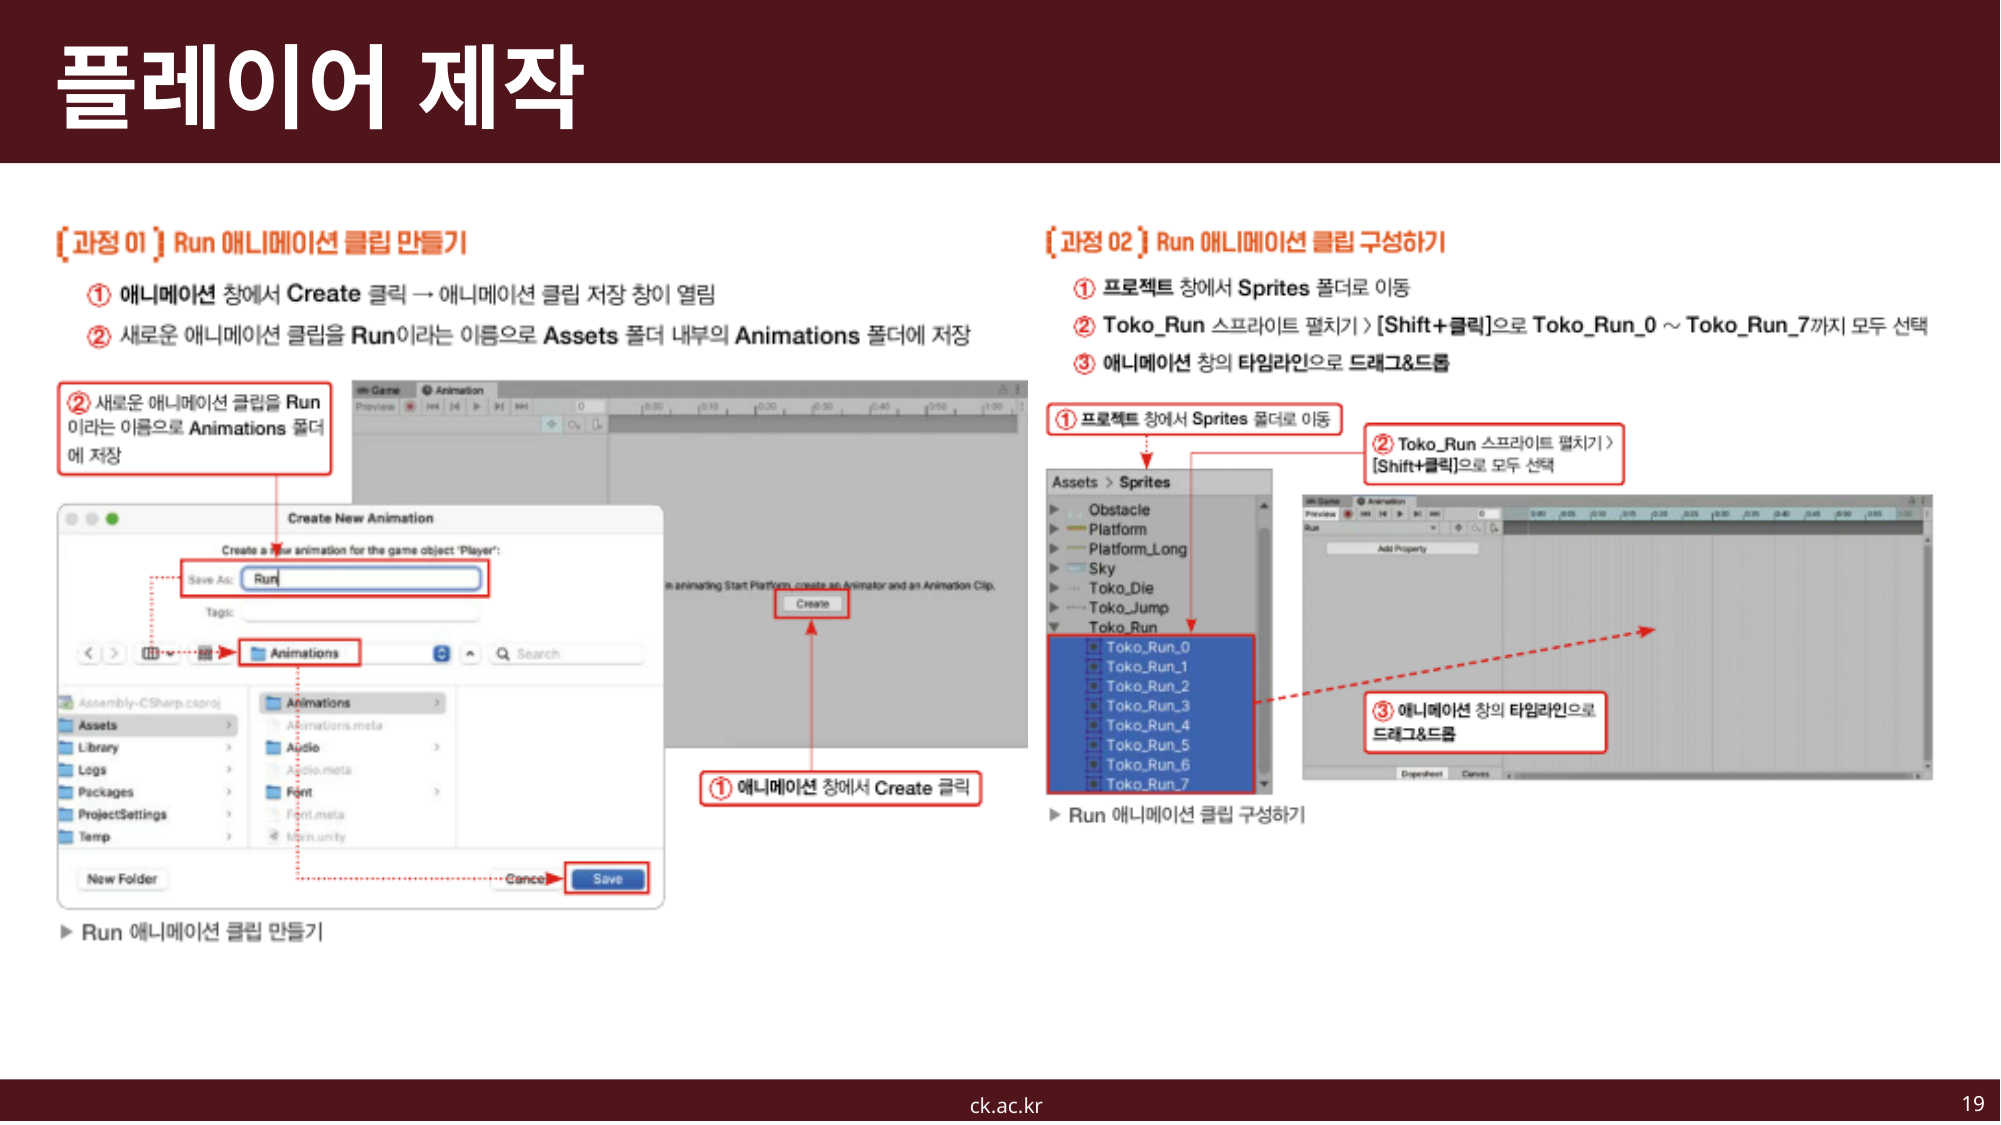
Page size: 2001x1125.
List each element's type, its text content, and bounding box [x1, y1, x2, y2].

title 플레이어 제작 [39, 34, 1289, 149]
footer ck.ac.kr [949, 1084, 1064, 1125]
slide_number 19 [1911, 1083, 2000, 1125]
picture [39, 213, 1961, 967]
